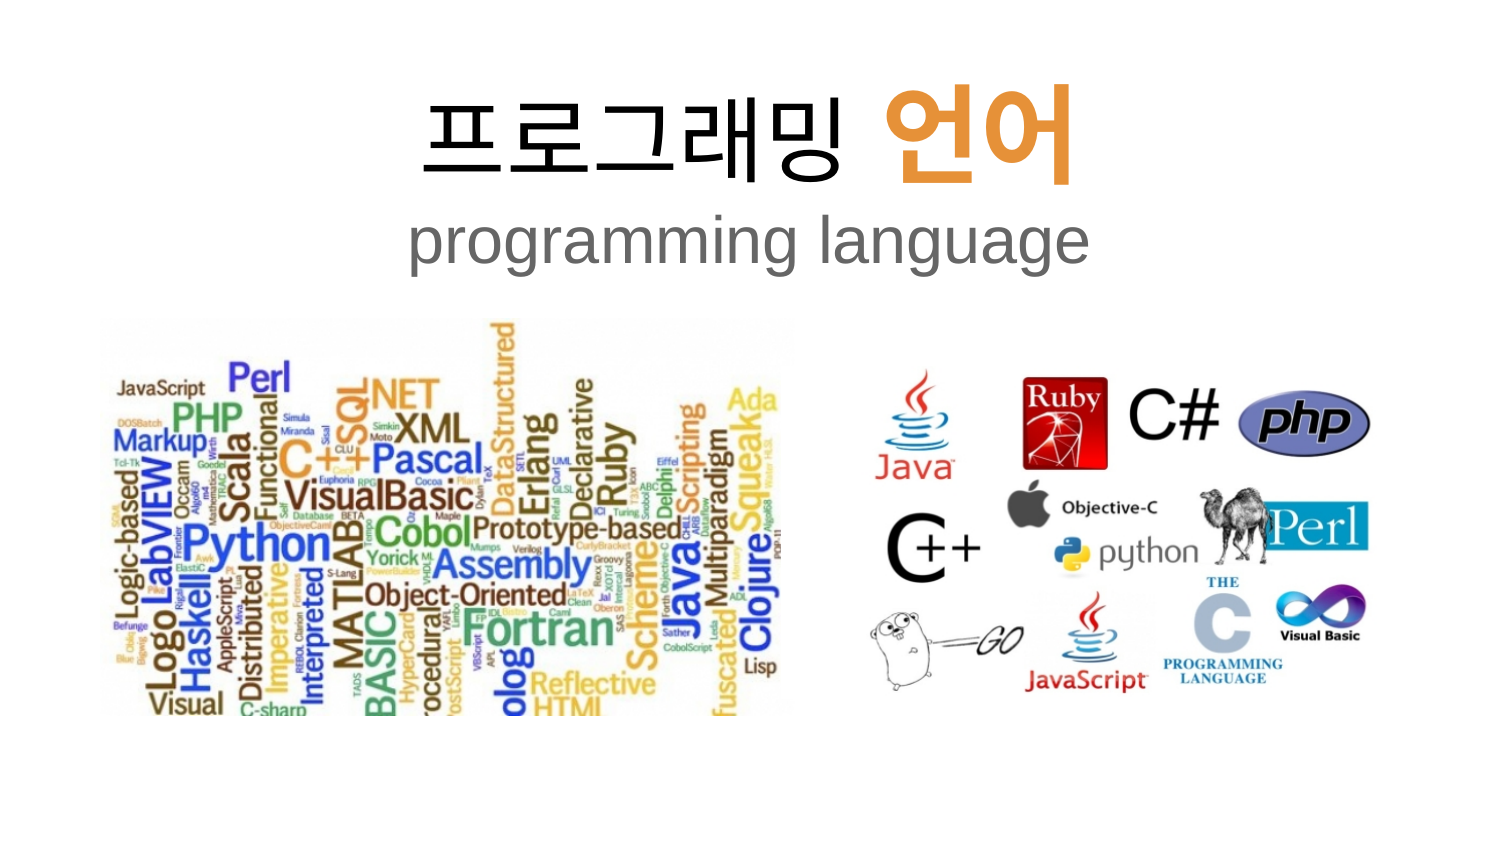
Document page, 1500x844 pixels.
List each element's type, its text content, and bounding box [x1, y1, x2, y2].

title 프로그래밍 언어 programming language [51, 97, 1449, 247]
picture [100, 318, 1476, 716]
